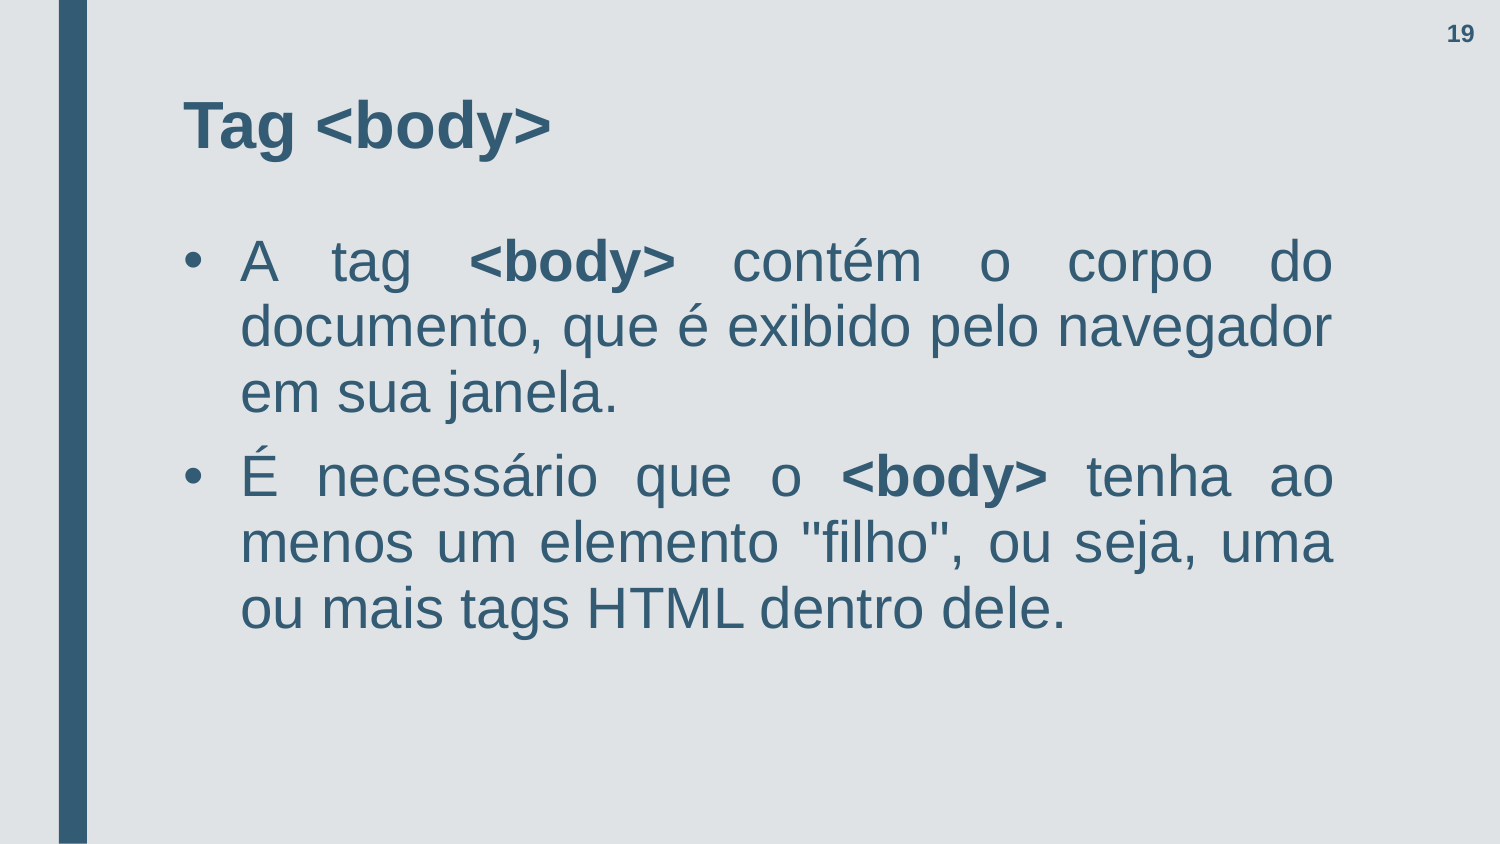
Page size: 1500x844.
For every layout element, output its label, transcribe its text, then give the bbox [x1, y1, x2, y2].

slide_number 19 [1293, 7, 1490, 58]
title Tag <body> [168, 84, 1351, 210]
list A tag <body> contém o corpo do documento, que é exibido pelo navegador em sua janela. É necessário que o <body> tenha ao menos um elemento "filho", ou seja, uma ou mais tags HTML dentro dele. [168, 221, 1351, 788]
